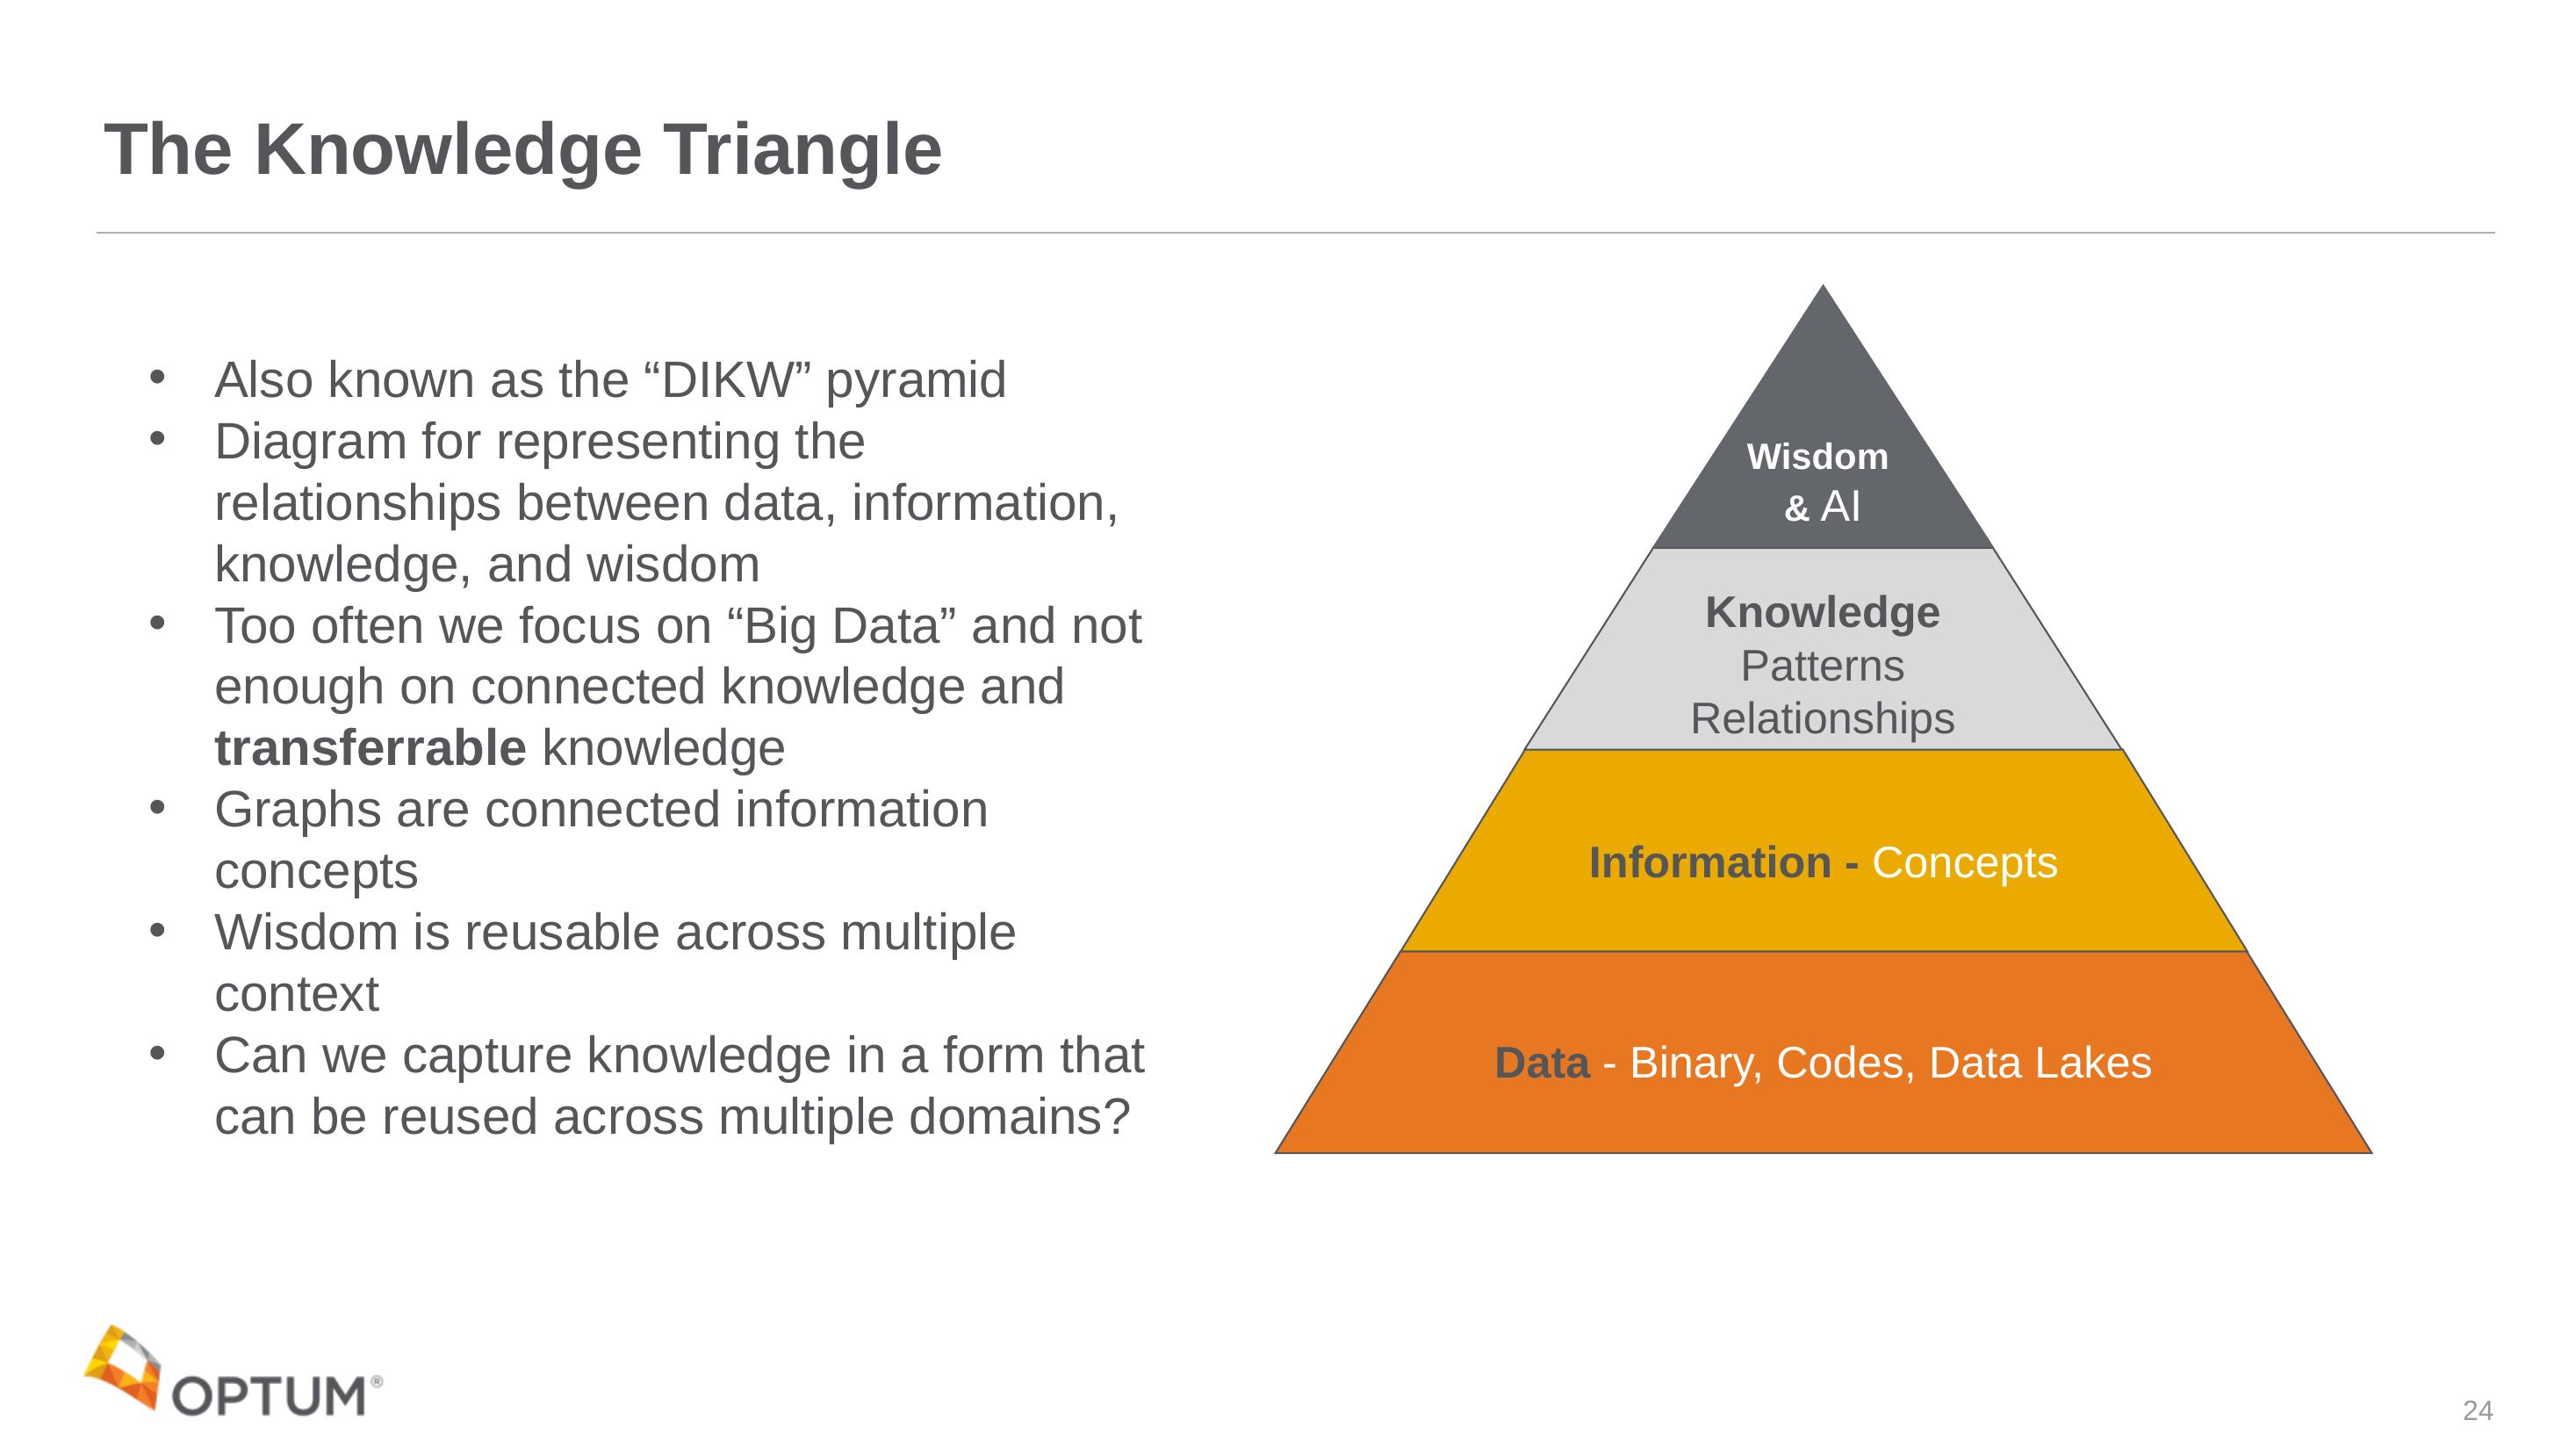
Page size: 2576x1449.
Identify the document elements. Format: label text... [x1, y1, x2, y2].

title The Knowledge Triangle [104, 0, 2494, 191]
text_box Wisdom & AI [1651, 282, 1997, 549]
text_box Data - Binary, Codes, Data Lakes [1273, 952, 2374, 1155]
picture [83, 1323, 385, 1417]
text_box Information - Concepts [1399, 748, 2249, 953]
slide_number 24 [2379, 1370, 2494, 1448]
text_box Also known as the “DIKW” pyramid Diagram for representing the relationships between data, information, knowledge, and wisdom Too often we focus on “Big Data” and not enough on connected knowledge and transferrable knowledge Graphs are connected information concepts Wisdom is reusable across multiple context Can we capture knowledge in a form that can be reused across multiple domains? [135, 339, 1169, 1213]
text_box Knowledge Patterns Relationships [1522, 549, 2124, 751]
